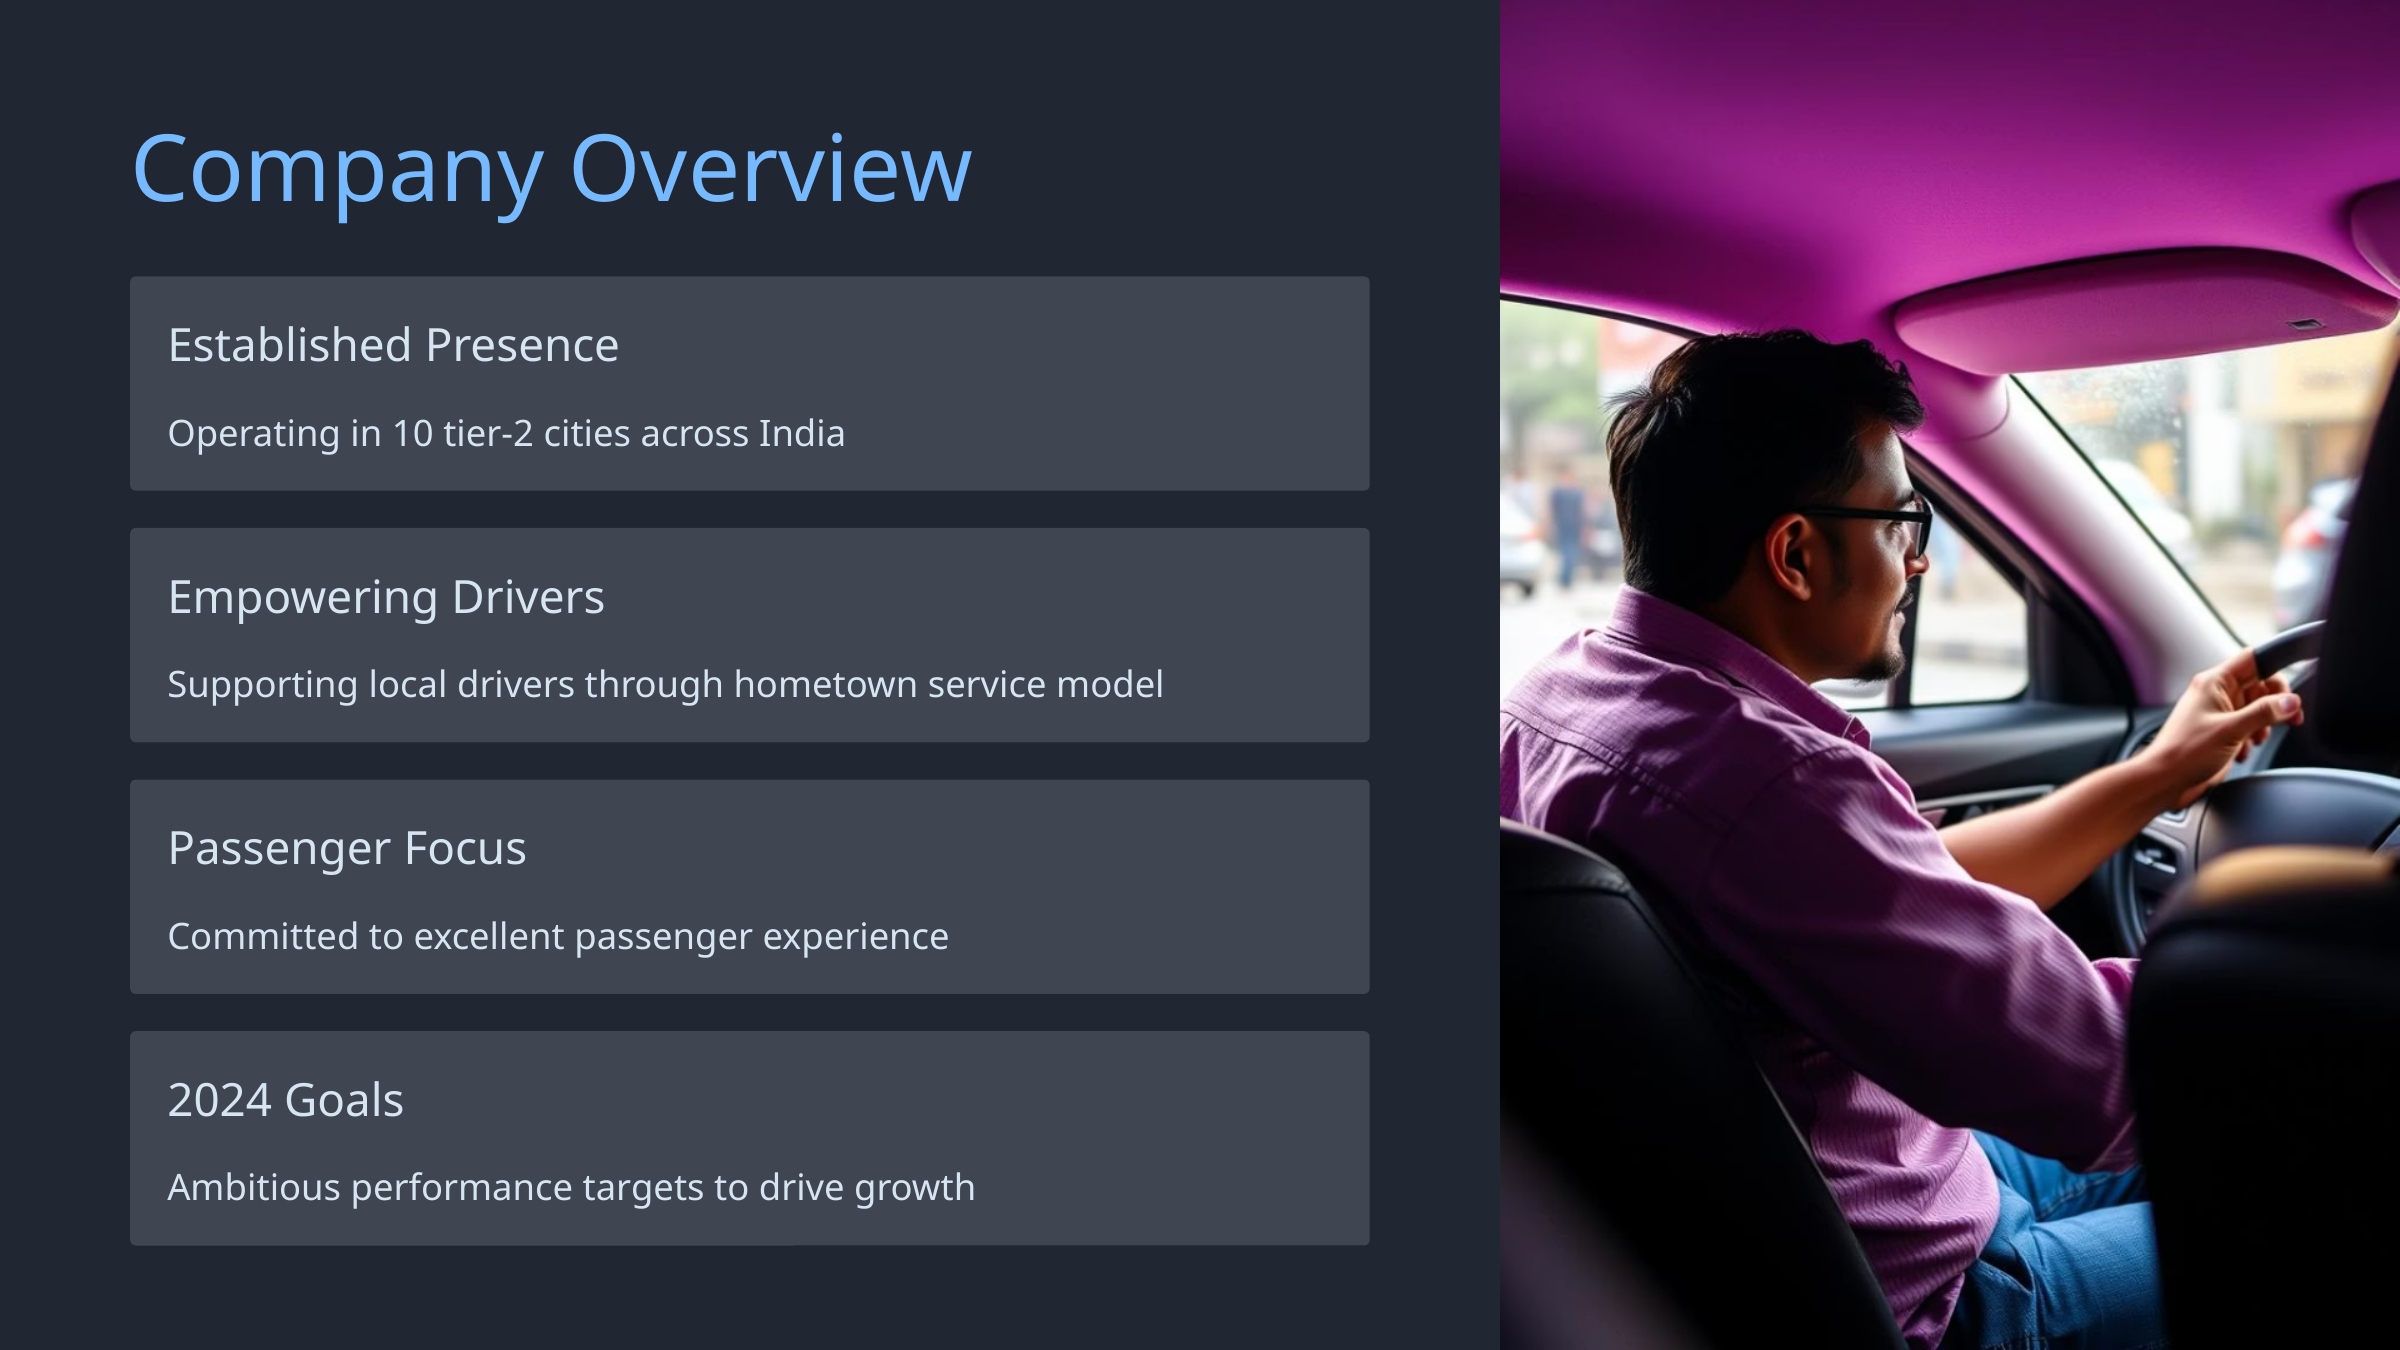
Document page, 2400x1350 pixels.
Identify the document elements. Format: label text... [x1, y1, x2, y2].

text_box Ambitious performance targets to drive growth [167, 1148, 1333, 1209]
text_box [130, 276, 1370, 491]
text_box Empowering Drivers [167, 565, 633, 624]
text_box Company Overview [130, 104, 1061, 221]
text_box Committed to excellent passenger experience [167, 897, 1333, 957]
text_box [130, 779, 1370, 994]
text_box Operating in 10 tier-2 cities across India [167, 394, 1333, 454]
picture [1499, 0, 2400, 1350]
text_box [130, 1031, 1370, 1246]
text_box 2024 Goals [167, 1068, 633, 1127]
text_box [130, 527, 1370, 743]
text_box Passenger Focus [167, 816, 633, 875]
text_box Established Presence [167, 313, 634, 372]
text_box Supporting local drivers through hometown service model [167, 645, 1333, 706]
